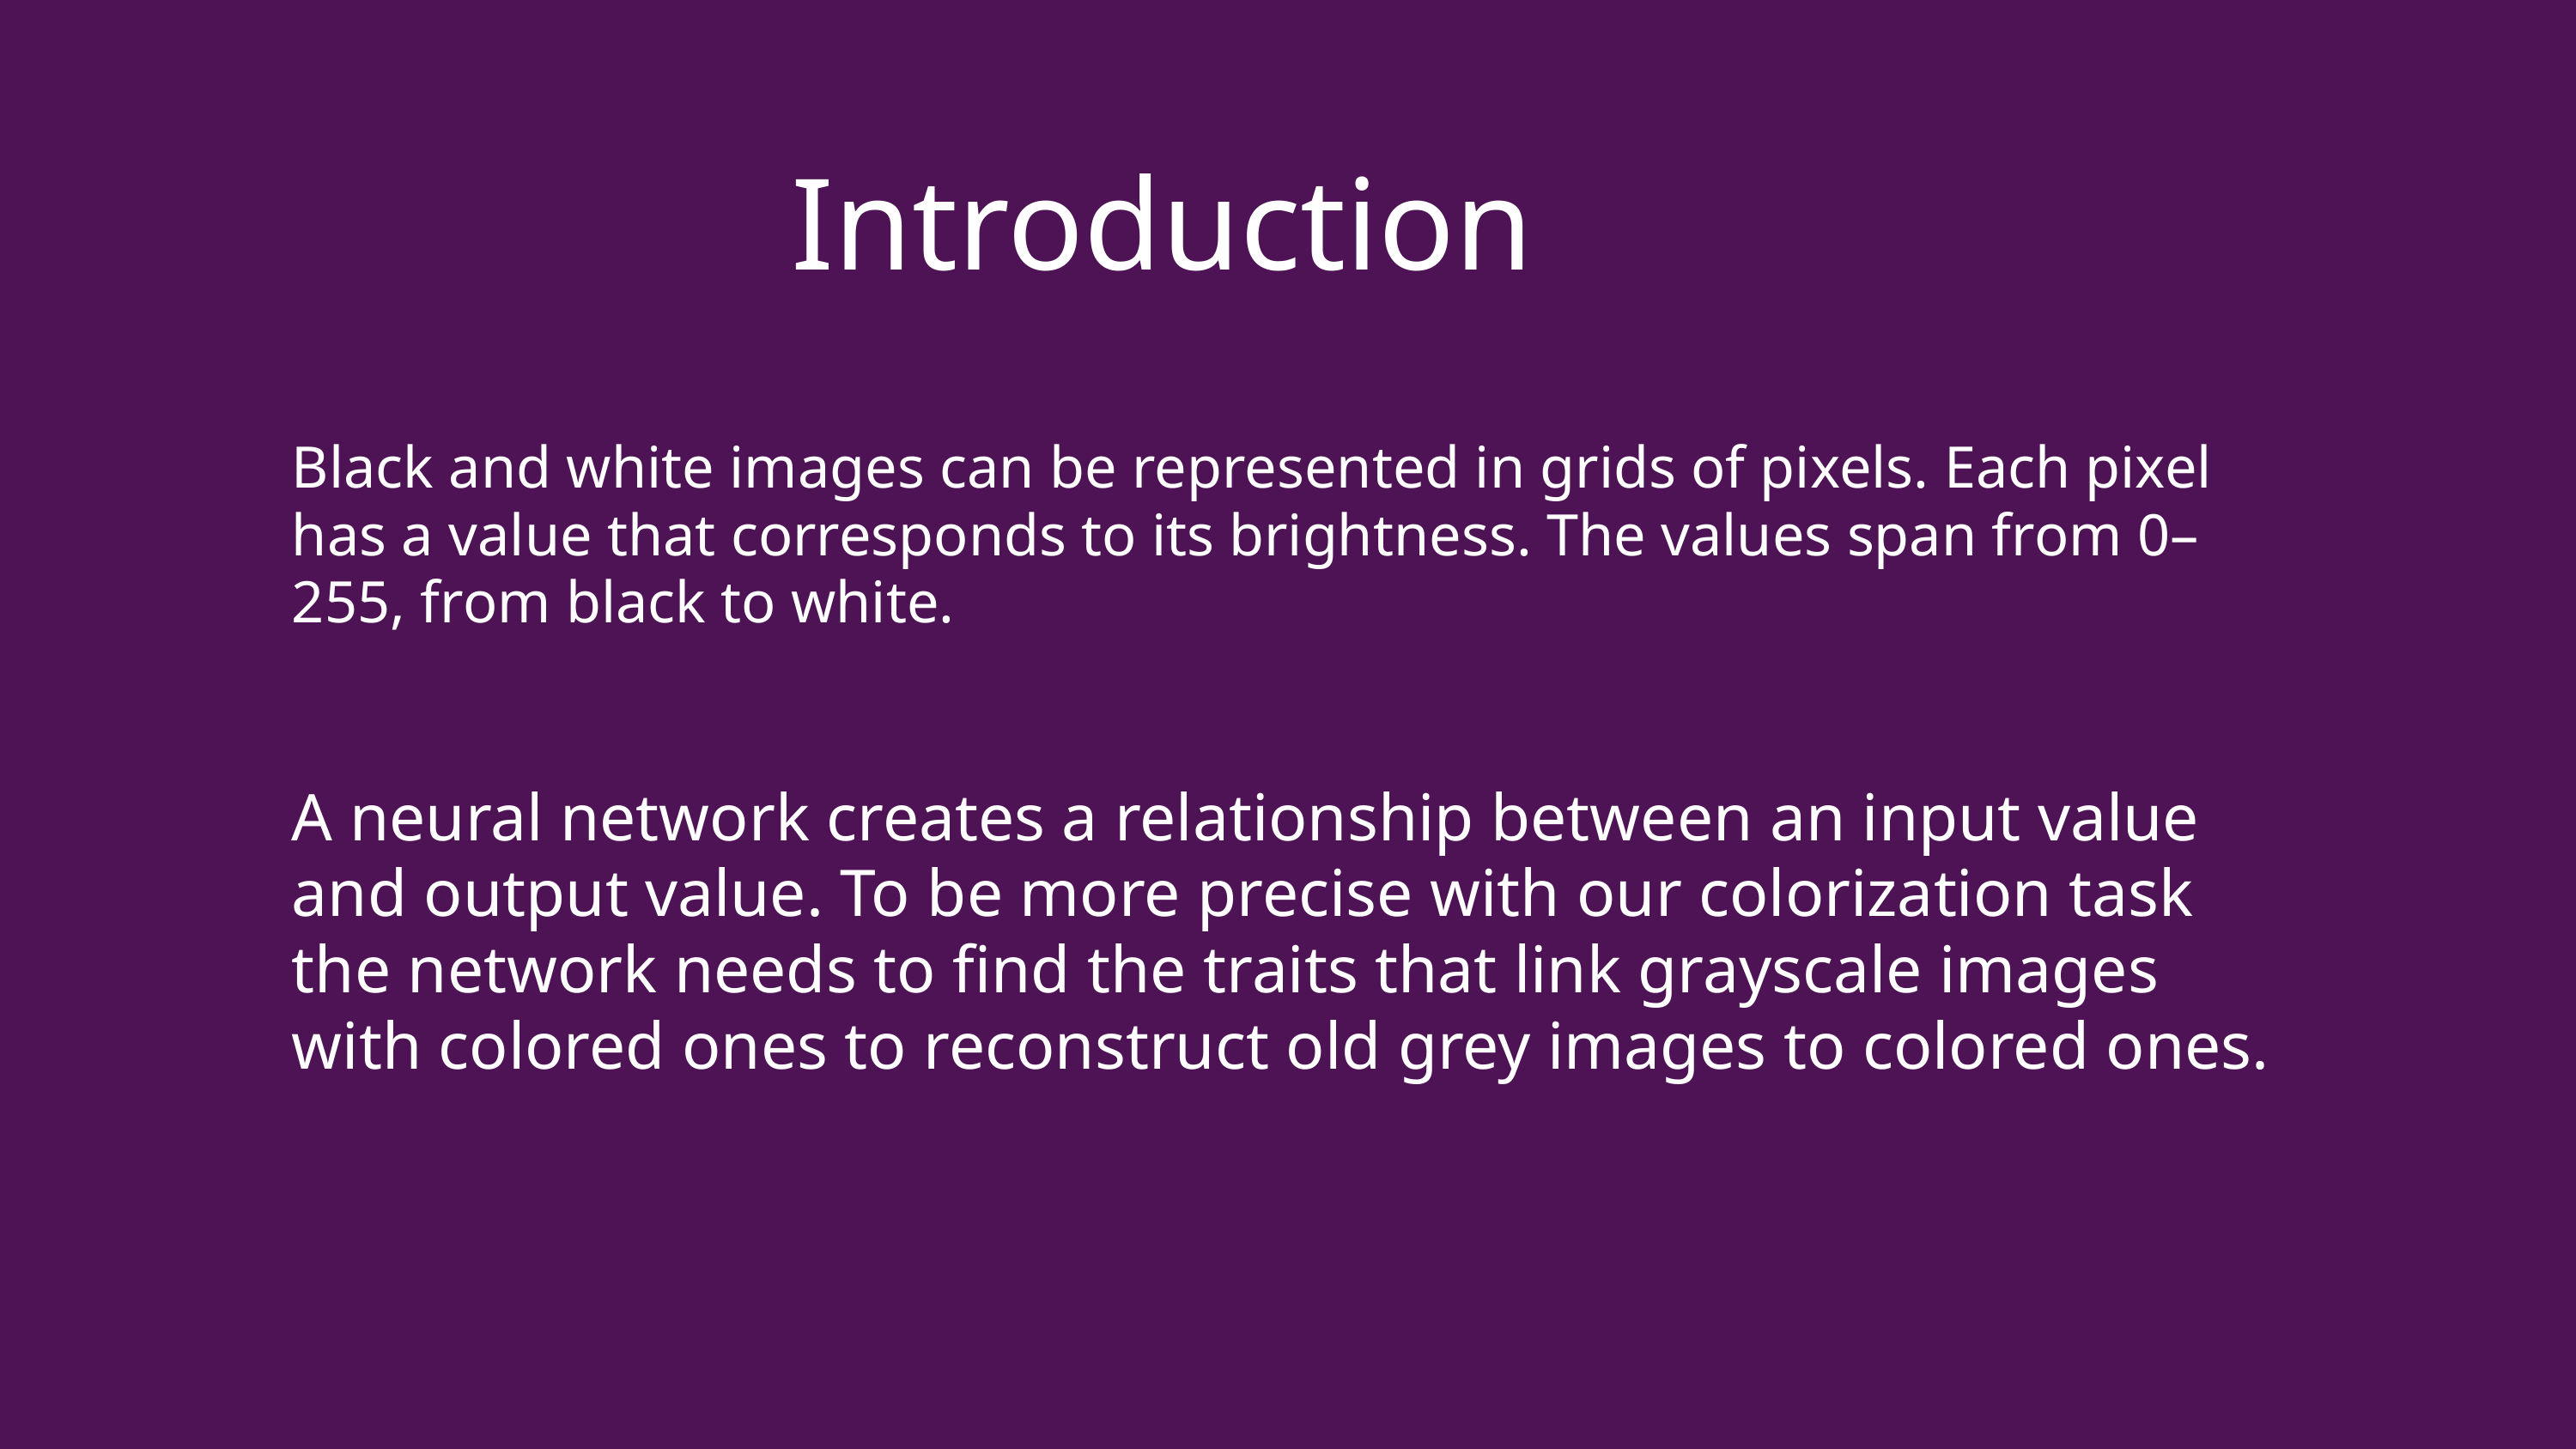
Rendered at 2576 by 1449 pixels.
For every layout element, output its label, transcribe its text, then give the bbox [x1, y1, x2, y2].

text_box Introduction [589, 146, 1736, 296]
text_box Black and white images can be represented in grids of pixels. Each pixel has a value that corresponds to its brightness. The values span from 0–255, from black to white. A neural network creates a relationship between an input value and output value. To be more precise with our colorization task the network needs to find the traits that link grayscale images with colored ones to reconstruct old grey images to colored ones. [292, 431, 2284, 1158]
